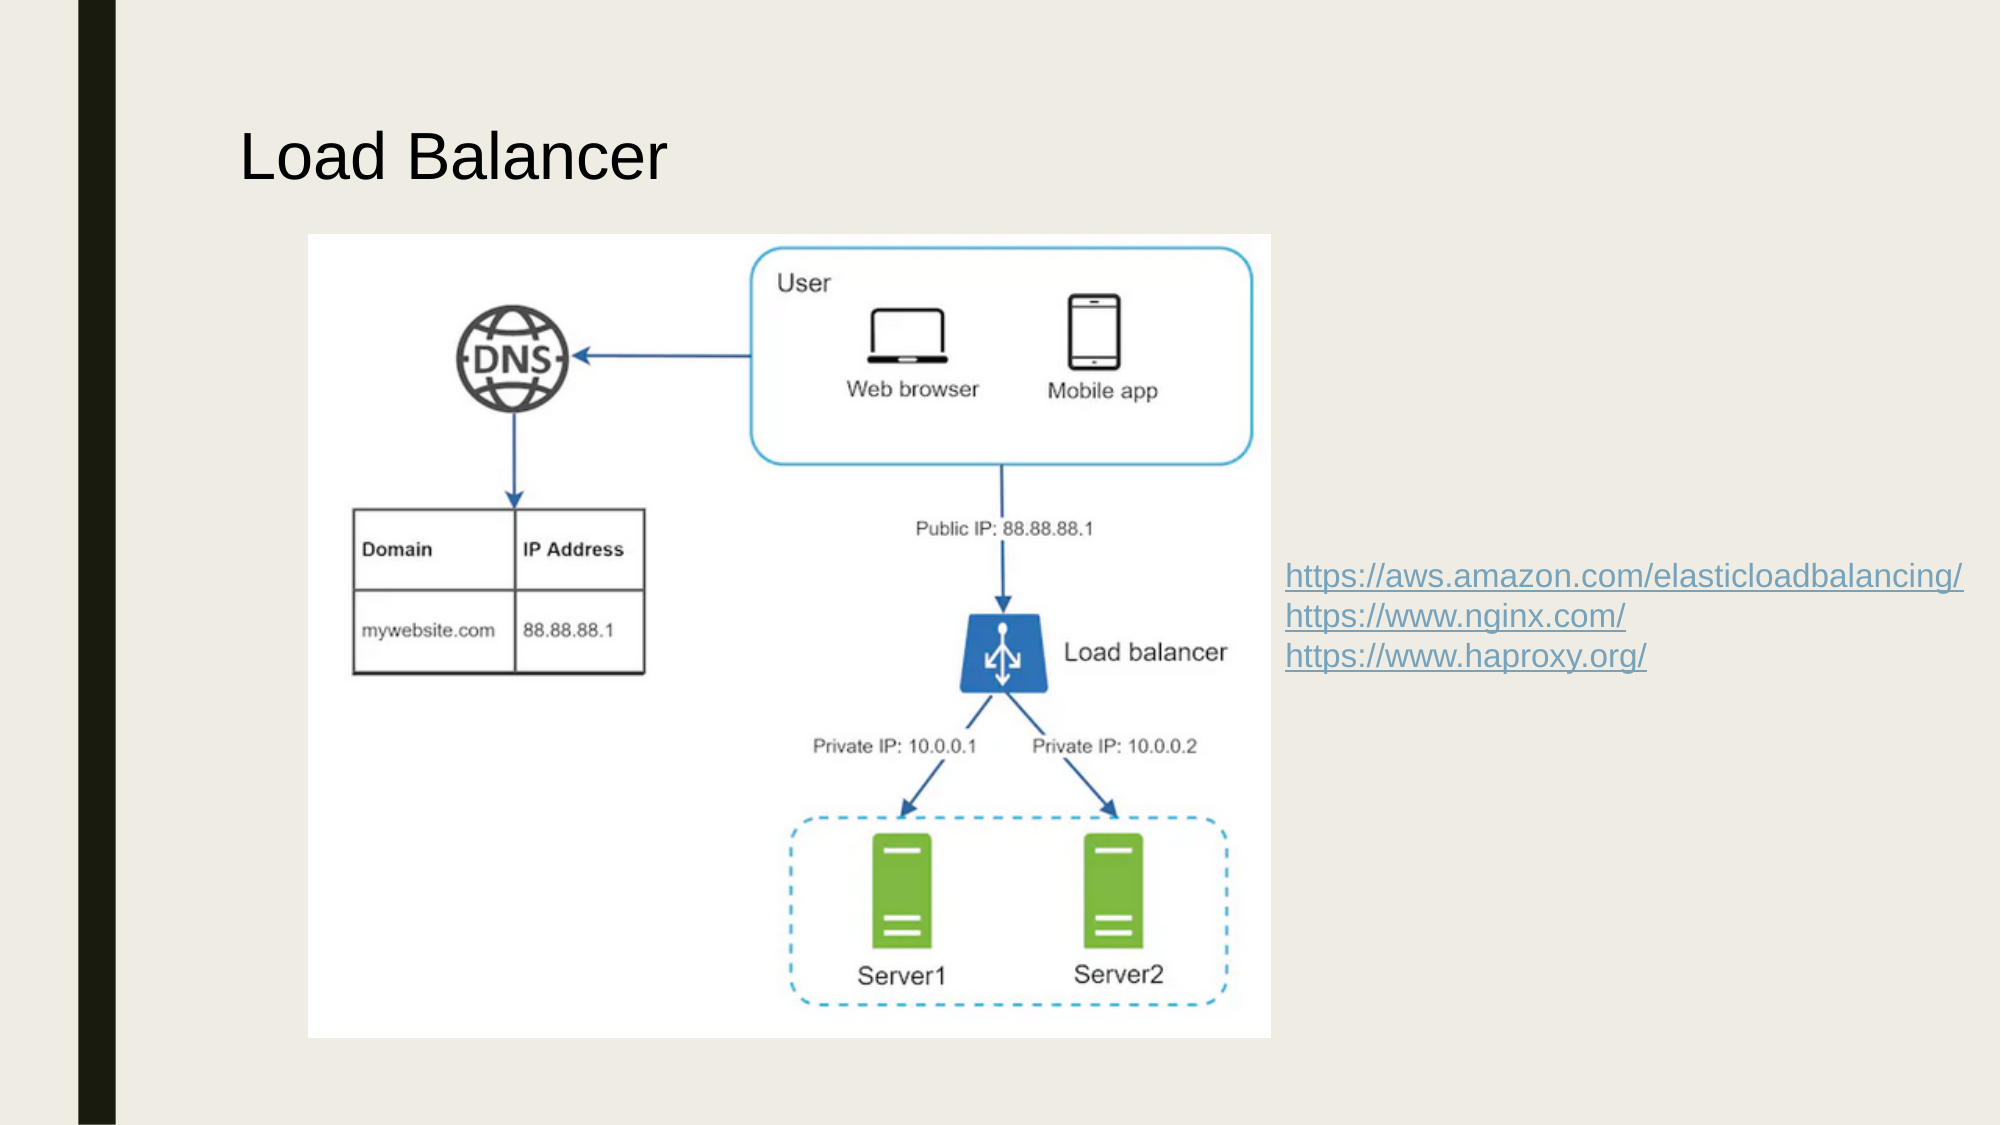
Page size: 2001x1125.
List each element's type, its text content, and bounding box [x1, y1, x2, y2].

title Load Balancer [225, 112, 1800, 356]
picture [308, 233, 1271, 1038]
text_box https://aws.amazon.com/elasticloadbalancing/ https://www.nginx.com/ https://www.haproxy.org/ [1276, 547, 2000, 762]
